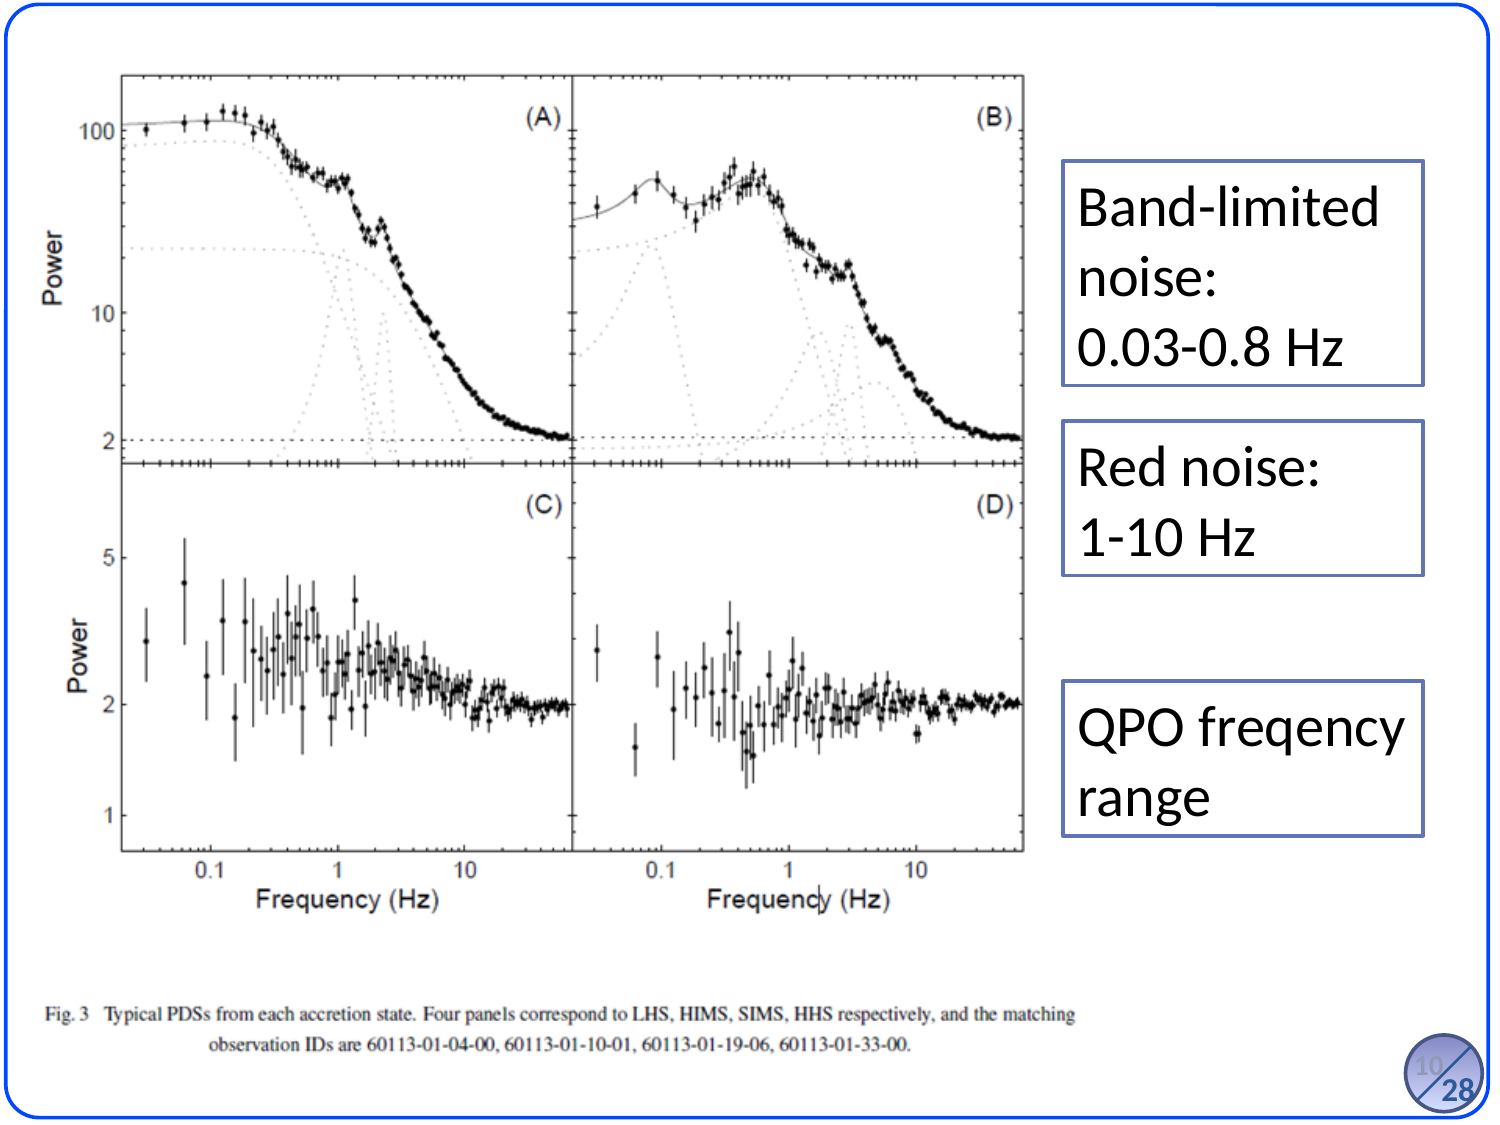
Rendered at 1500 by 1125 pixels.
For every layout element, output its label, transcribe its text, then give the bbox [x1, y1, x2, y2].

picture [34, 990, 1096, 1067]
footer 28 [1422, 1057, 1495, 1118]
text_box Red noise: 1-10 Hz [1061, 419, 1425, 577]
text_box QPO freqency range [1061, 679, 1425, 838]
slide_number 10 [1392, 1033, 1459, 1094]
text_box Band-limited noise: 0.03-0.8 Hz [1061, 159, 1425, 387]
picture [28, 65, 1040, 924]
